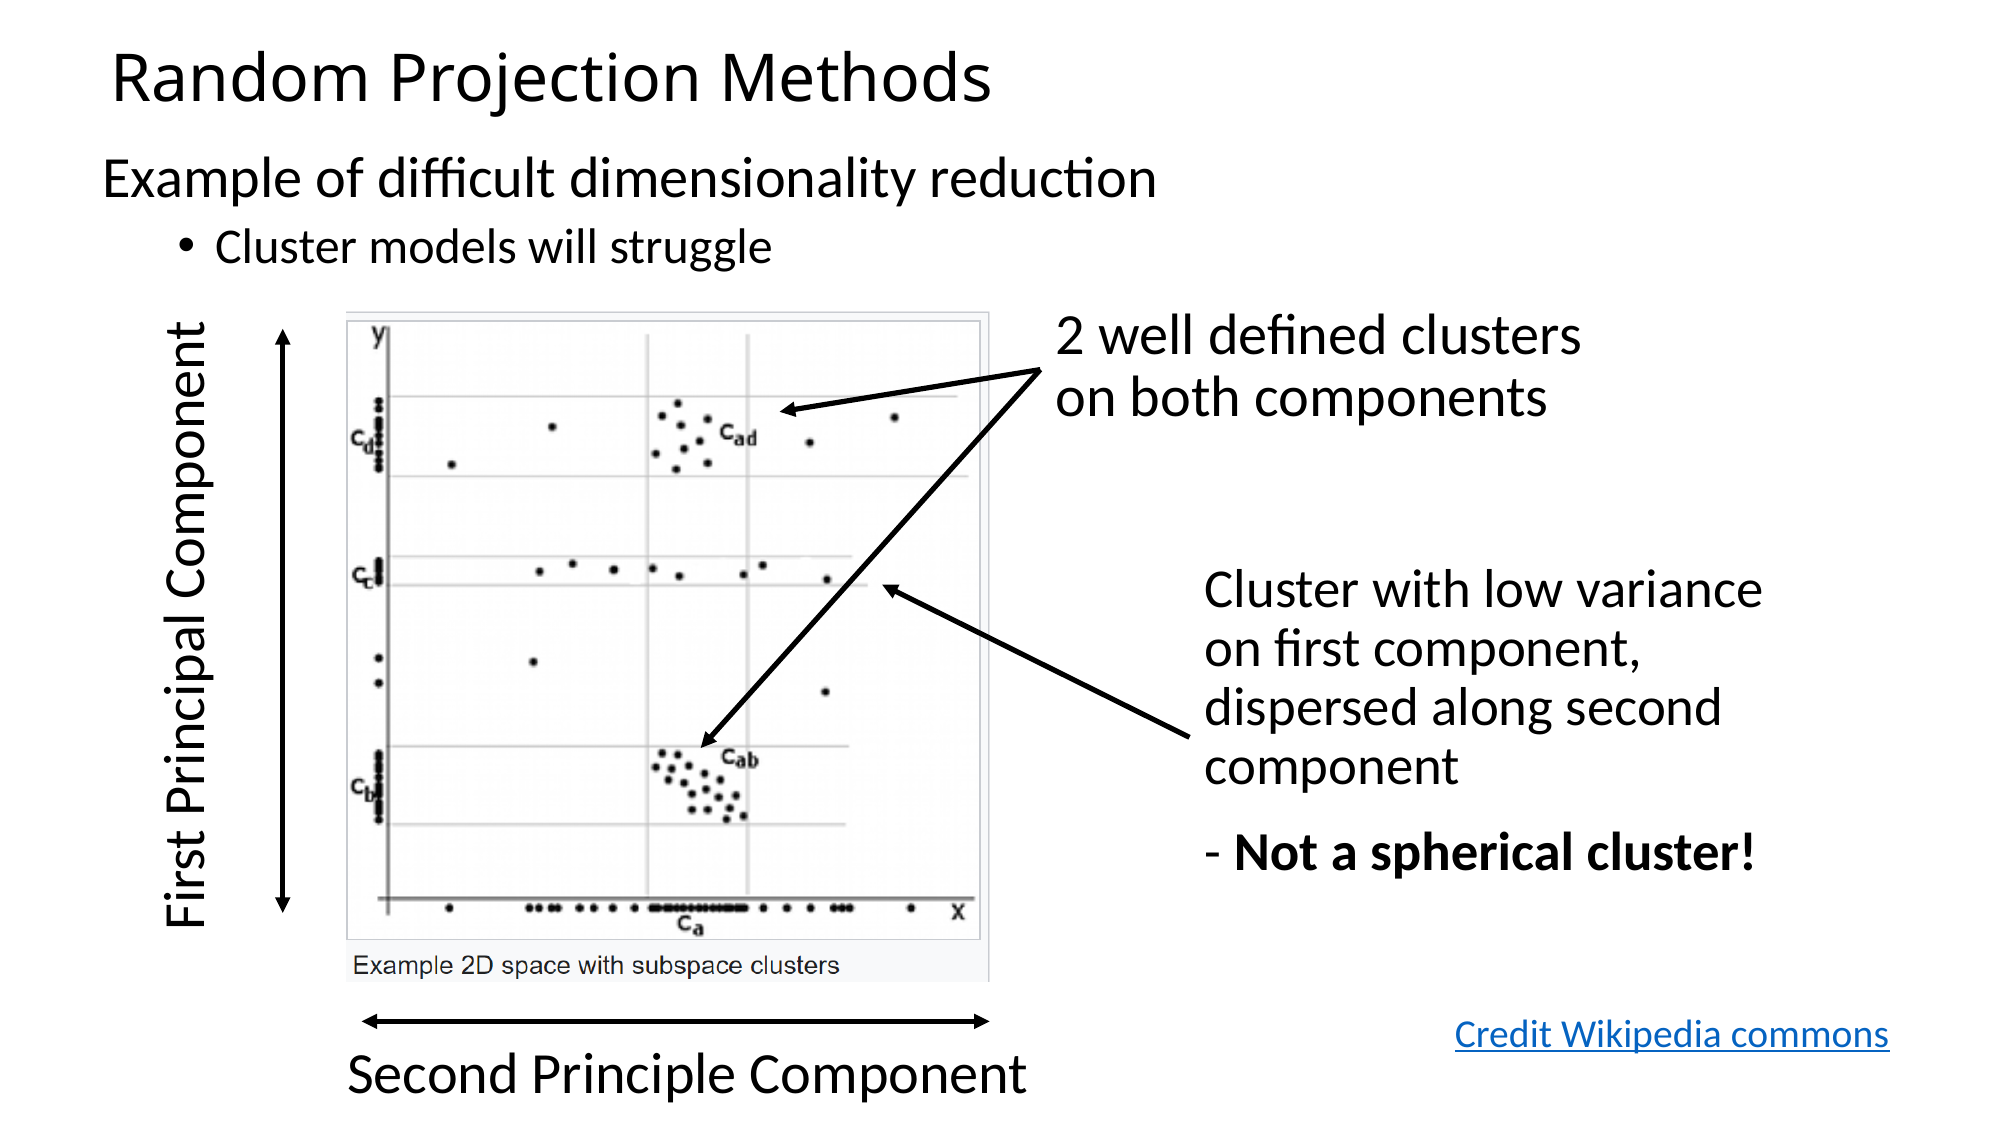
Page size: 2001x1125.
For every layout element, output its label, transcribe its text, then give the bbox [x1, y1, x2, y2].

text_box 2 well defined clusters on both components [1040, 296, 1639, 443]
text_box Credit Wikipedia commons [1420, 1005, 1922, 1064]
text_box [882, 584, 1190, 738]
title Random Projection Methods [95, 36, 1821, 124]
text_box First Principal Component [147, 283, 236, 969]
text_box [779, 369, 1041, 412]
picture [346, 296, 1000, 982]
text_box Second Principle Component [282, 1036, 1093, 1125]
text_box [700, 369, 1041, 748]
text_box Cluster with low variance on first component, dispersed along second component - Not a spherical cluster! [1189, 552, 1788, 923]
list Example of difficult dimensionality reduction Cluster models will struggle [87, 139, 1543, 297]
